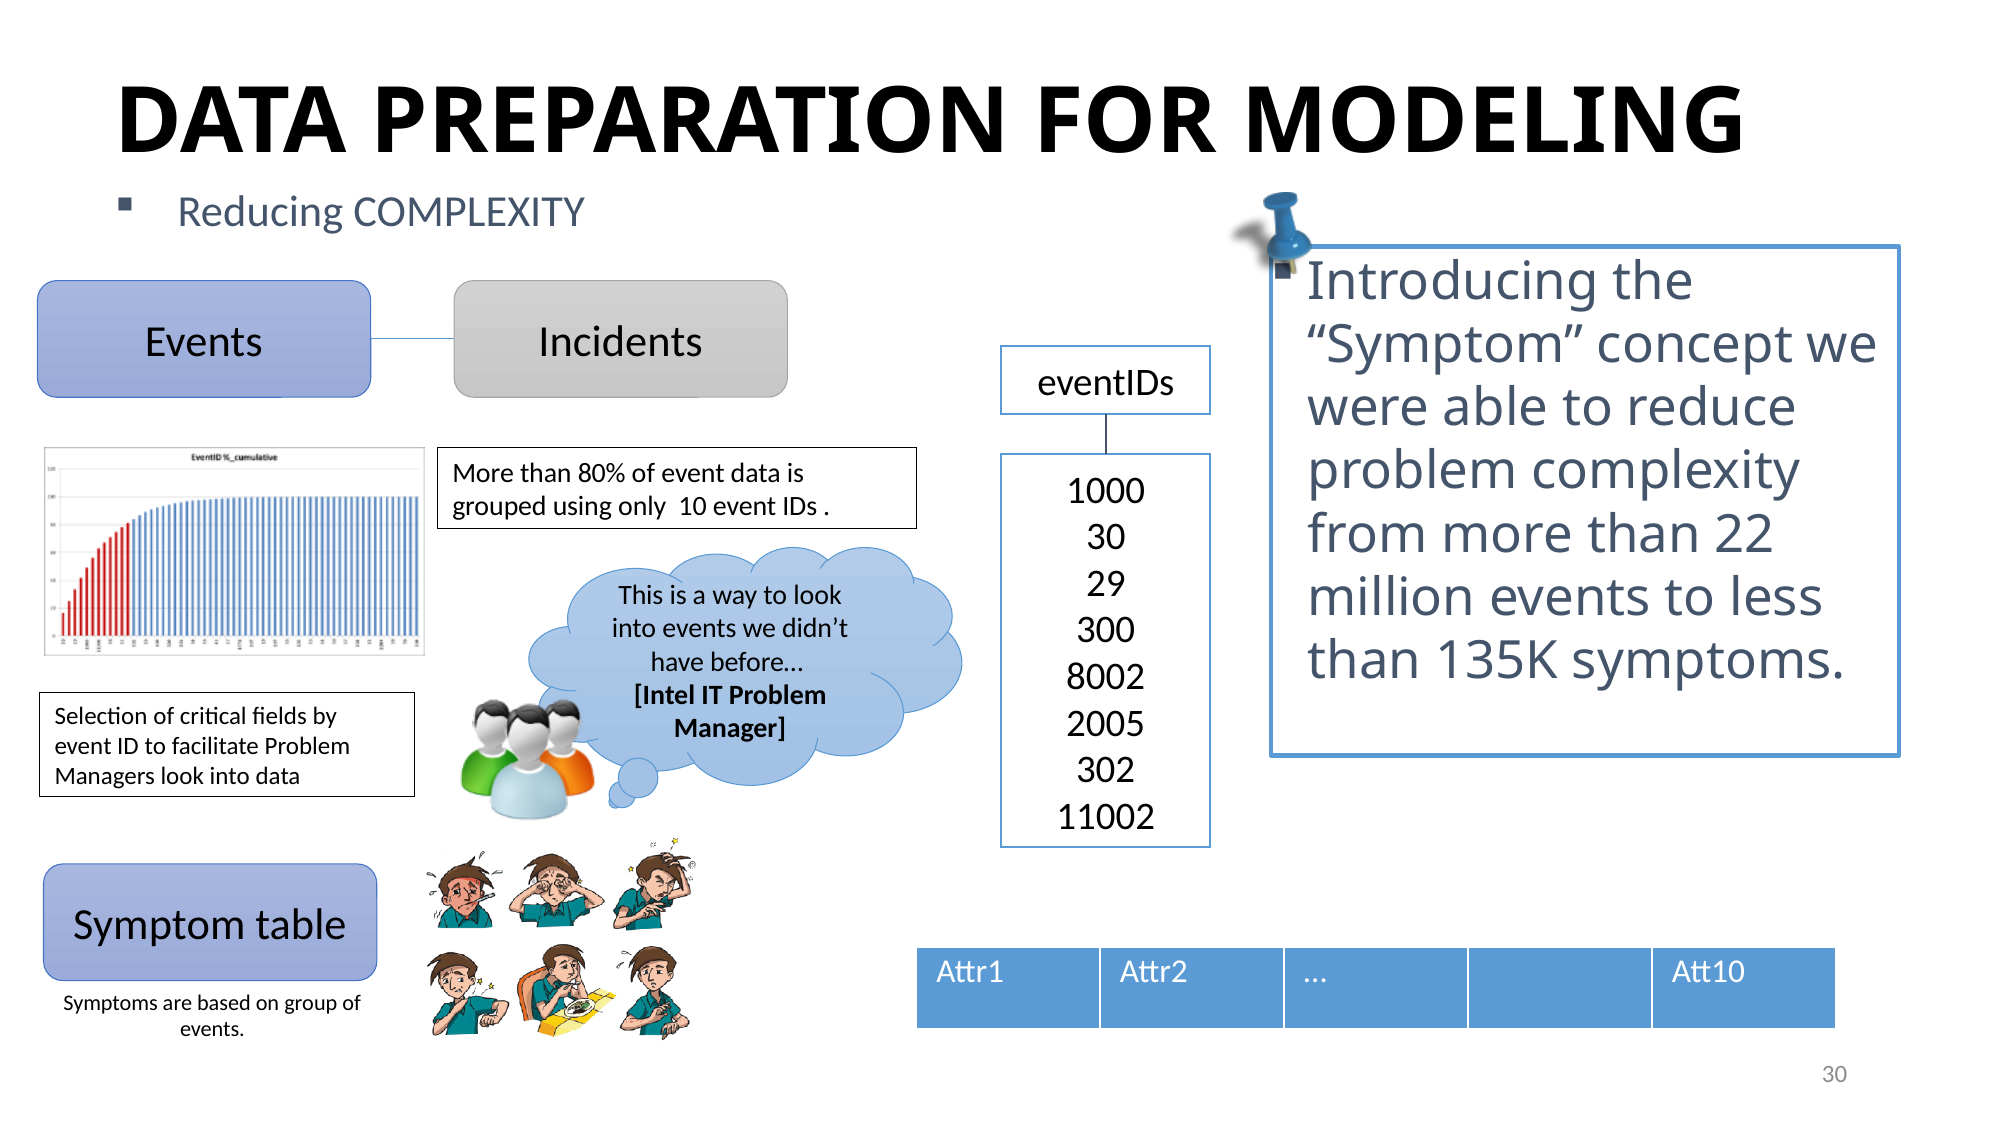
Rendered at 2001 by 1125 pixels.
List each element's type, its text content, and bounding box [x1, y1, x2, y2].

text_box Selection of critical fields by event ID to facilitate Problem Managers look into data [39, 692, 415, 797]
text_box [37, 280, 788, 398]
table_header Attr1 [917, 948, 1099, 1028]
text_box More than 80% of event data is grouped using only 10 event IDs . [437, 447, 917, 529]
text_box Symptoms are based on group of events. [37, 980, 388, 1049]
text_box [1000, 345, 1211, 848]
title DATA PREPARATION FOR MODELING [99, 49, 1900, 196]
table_header [1469, 948, 1651, 1028]
table_header … [1285, 948, 1467, 1028]
table_header Att10 [1653, 948, 1835, 1028]
text_box This is a way to look into events we didn’t have before… [Intel IT Problem Manager] [528, 546, 963, 809]
picture [44, 447, 425, 656]
table_header Attr2 [1101, 948, 1283, 1028]
text_box Introducing the “Symptom” concept we were able to reduce problem complexity from more than 22 million events to less than 135K symptoms. [1270, 246, 1900, 756]
picture [424, 834, 696, 1041]
list Reducing COMPLEXITY [99, 180, 648, 248]
picture [454, 680, 605, 831]
text_box Symptom table [42, 863, 378, 980]
picture [1223, 192, 1312, 278]
slide_number 30 [1412, 1042, 1863, 1103]
